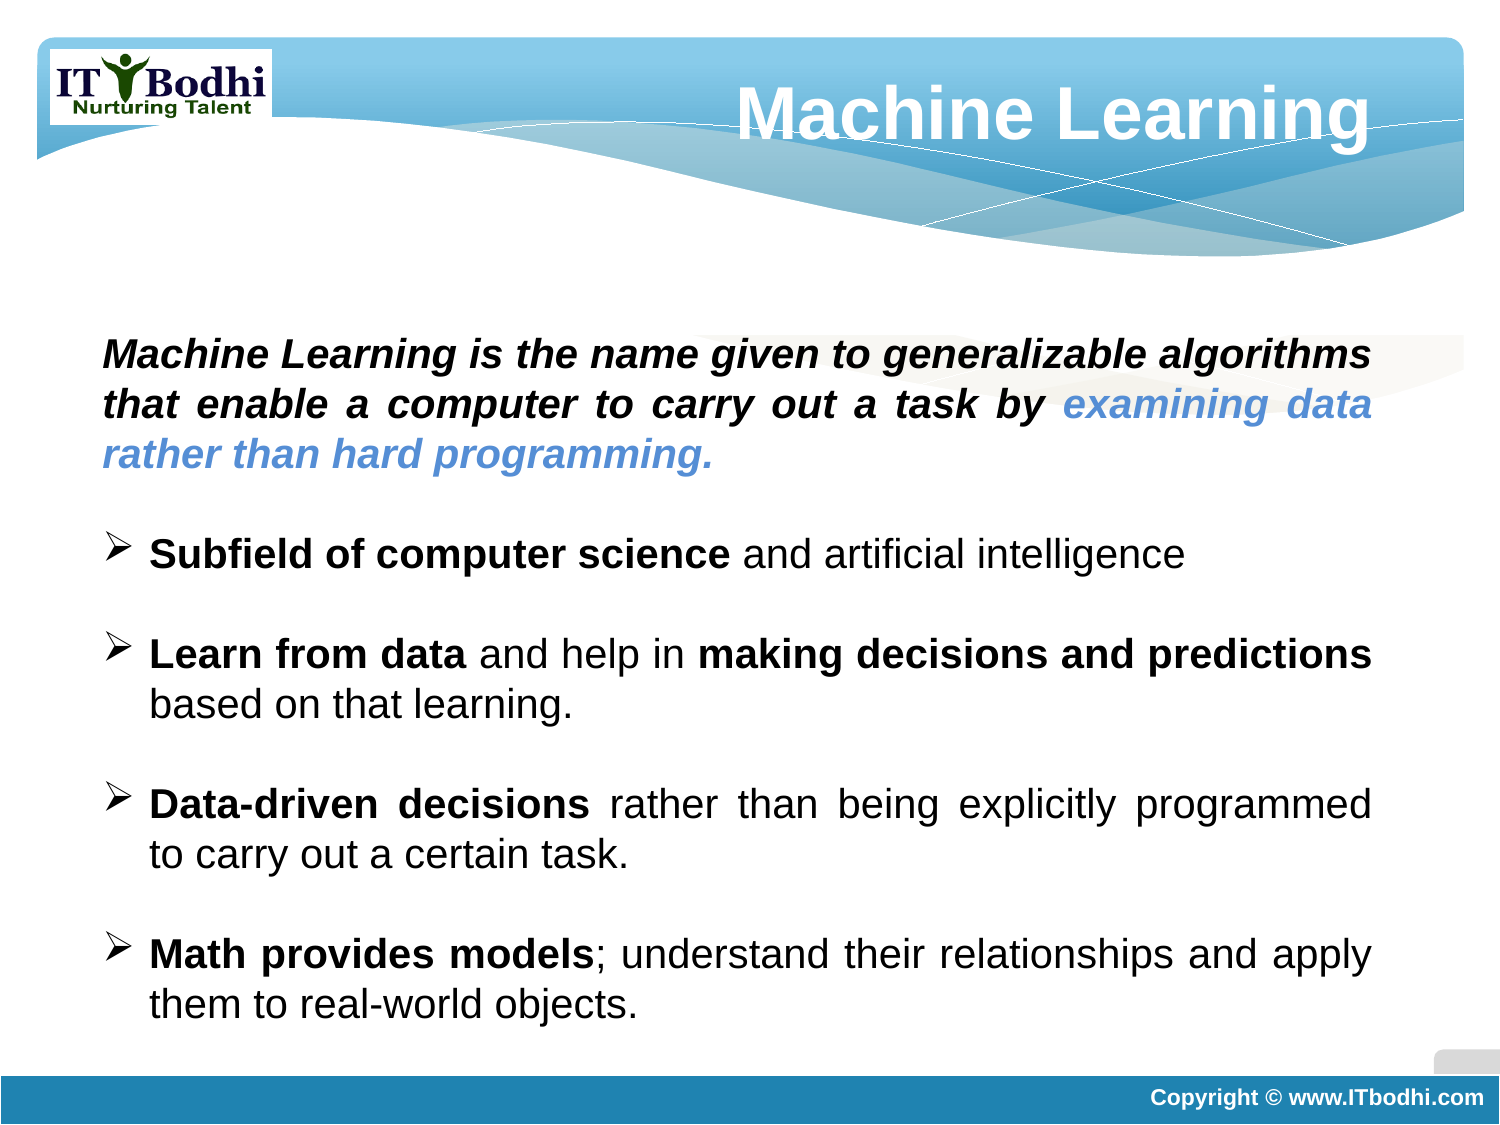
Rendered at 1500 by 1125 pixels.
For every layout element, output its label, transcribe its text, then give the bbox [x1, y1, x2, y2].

text_box Machine Learning [687, 57, 1388, 145]
picture [49, 49, 273, 126]
text_box Machine Learning is the name given to generalizable algorithms that enable a computer to carry out a task by examining data rather than hard programming. Subfield of computer science and artificial intelligence Learn from data and help in making decisions and predictions based on that learning. Data-driven decisions rather than being explicitly programmed to carry out a certain task. Math provides models; understand their relationships and apply them to real-world objects. [87, 319, 1388, 1021]
text_box Copyright © www.ITbodhi.com [0, 1074, 1500, 1125]
